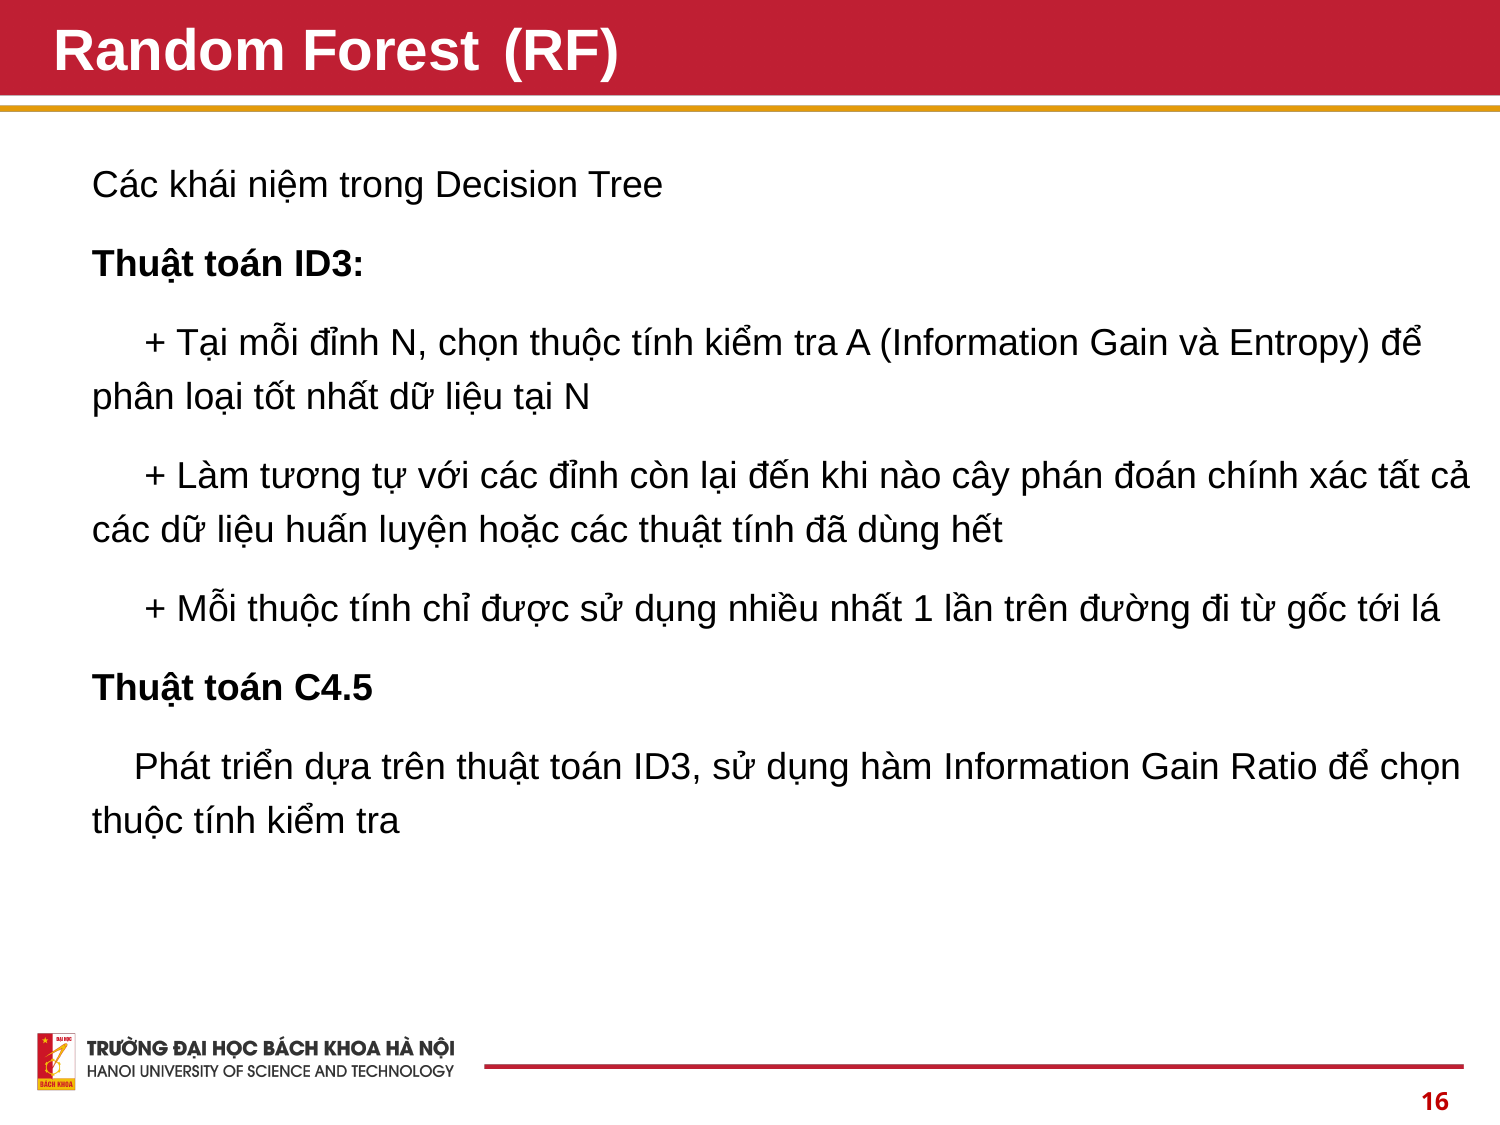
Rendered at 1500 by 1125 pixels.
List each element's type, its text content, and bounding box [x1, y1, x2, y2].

slide_number 16 [1126, 1078, 1464, 1125]
text_box Các khái niệm trong Decision Tree Thuật toán ID3: + Tại mỗi đỉnh N, chọn thuộc tính kiểm tra A (Information Gain và Entropy) để phân loại tốt nhất dữ liệu tại N + Làm tương tự với các đỉnh còn lại đến khi nào cây phán đoán chính xác tất cả các dữ liệu huấn luyện hoặc các thuật tính đã dùng hết + Mỗi thuộc tính chỉ được sử dụng nhiều nhất 1 lần trên đường đi từ gốc tới lá Thuật toán C4.5 Phát triển dựa trên thuật toán ID3, sử dụng hàm Information Gain Ratio để chọn thuộc tính kiểm tra [76, 143, 1500, 1000]
title Random Forest (RF) [38, 12, 1462, 87]
picture [0, 0, 1500, 1125]
